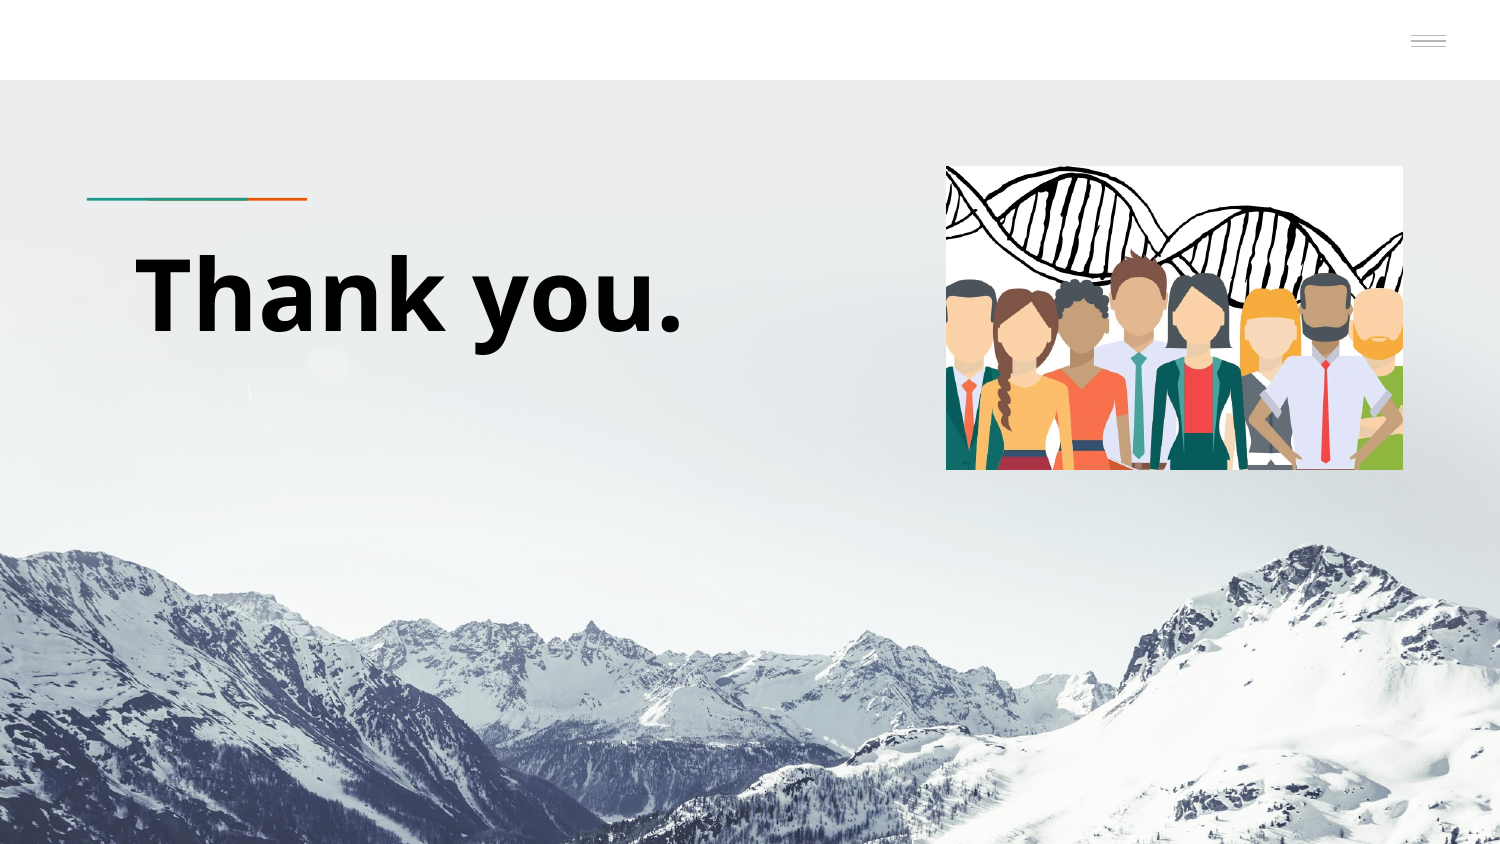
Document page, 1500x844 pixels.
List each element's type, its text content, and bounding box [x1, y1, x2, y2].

title Thank you. [119, 216, 1381, 490]
picture [0, 80, 1500, 844]
